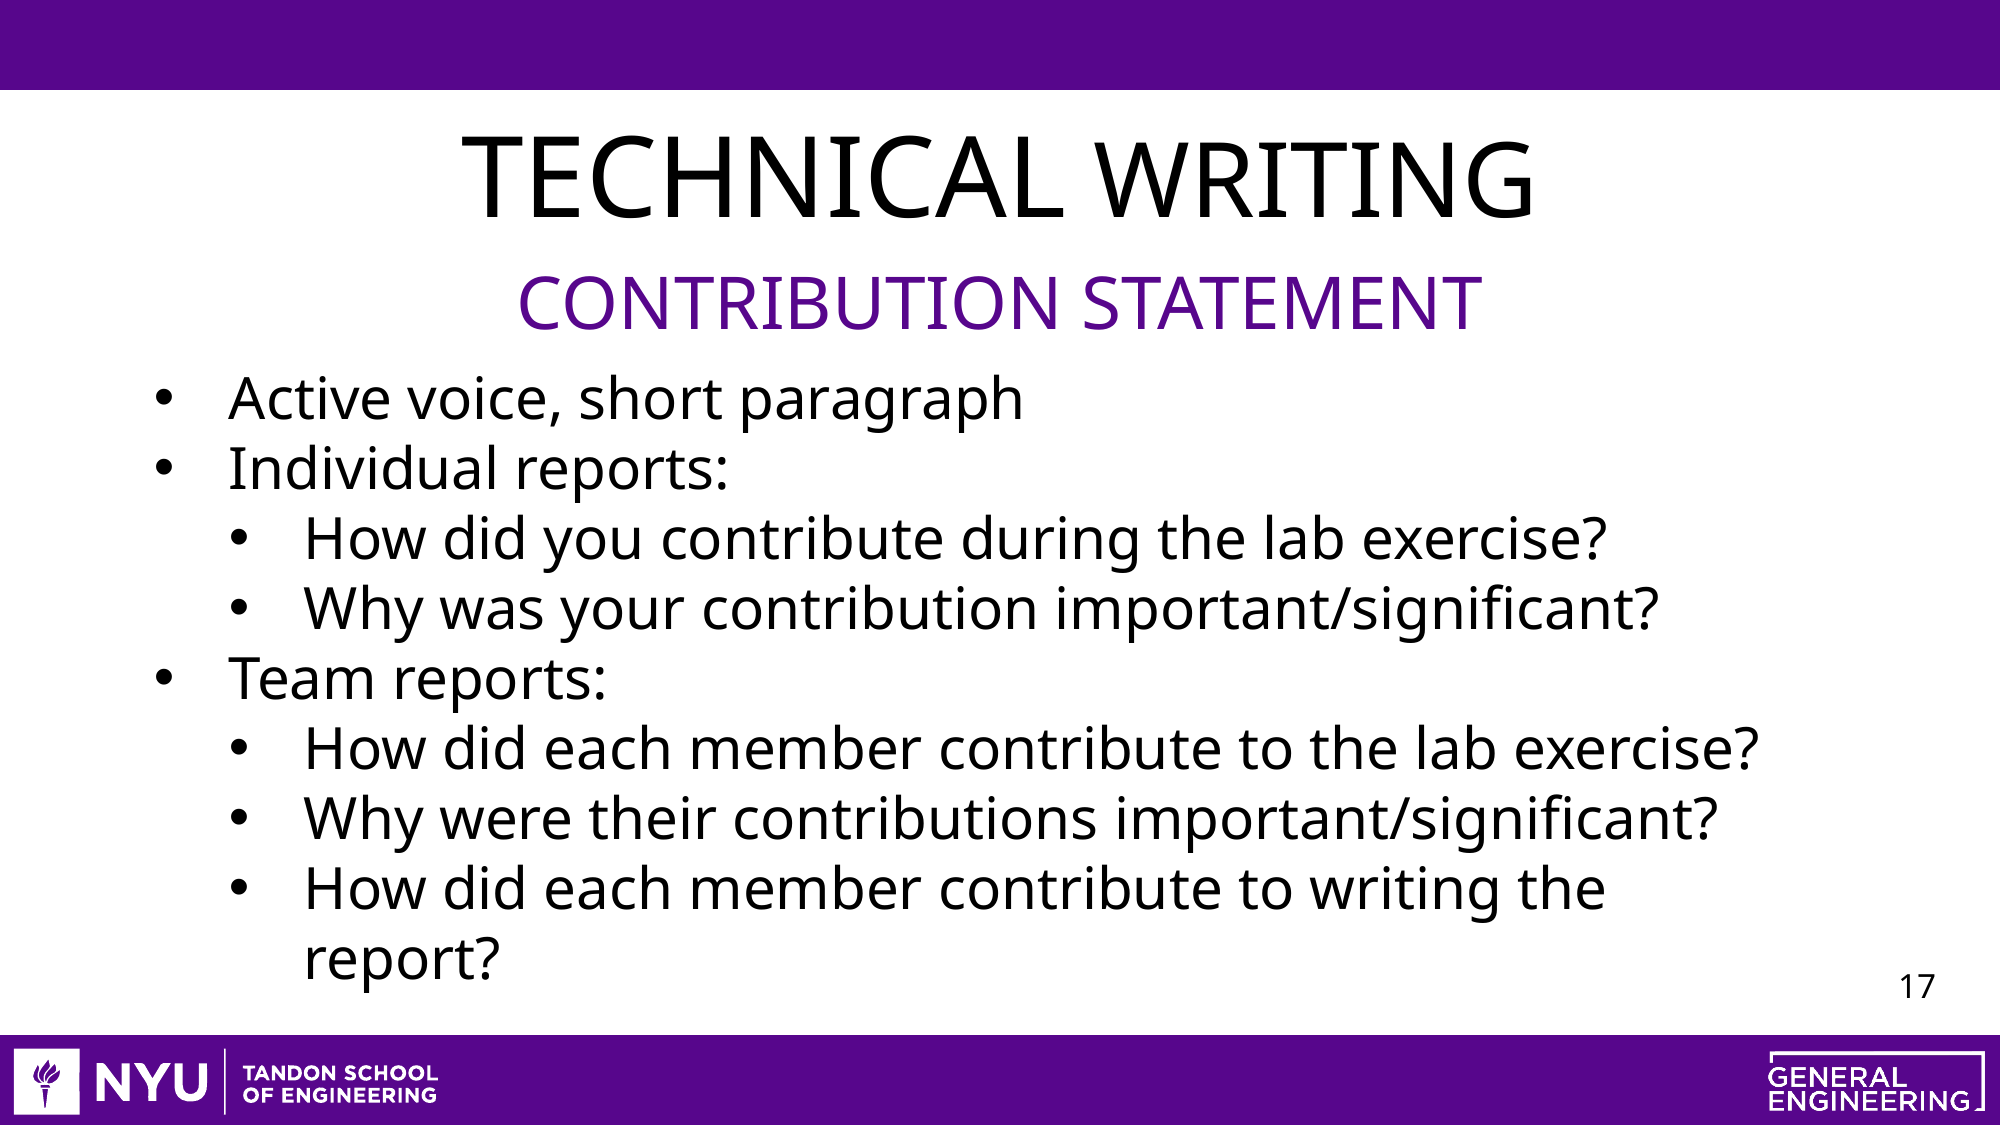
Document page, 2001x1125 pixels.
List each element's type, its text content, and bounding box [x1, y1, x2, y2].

text_box Active voice, short paragraph Individual reports: How did you contribute during the lab exercise? Why was your contribution important/significant? Team reports: How did each member contribute to the lab exercise? Why were their contributions important/significant? How did each member contribute to writing the report? [139, 353, 1803, 999]
picture [13, 1048, 438, 1115]
text_box [0, 1034, 2000, 1125]
text_box CONTRIBUTION STATEMENT [353, 249, 1647, 440]
text_box 17 [1802, 958, 1951, 1013]
picture [1768, 1051, 1985, 1111]
text_box [0, 0, 2000, 91]
text_box TECHNICAL WRITING [17, 91, 1983, 250]
